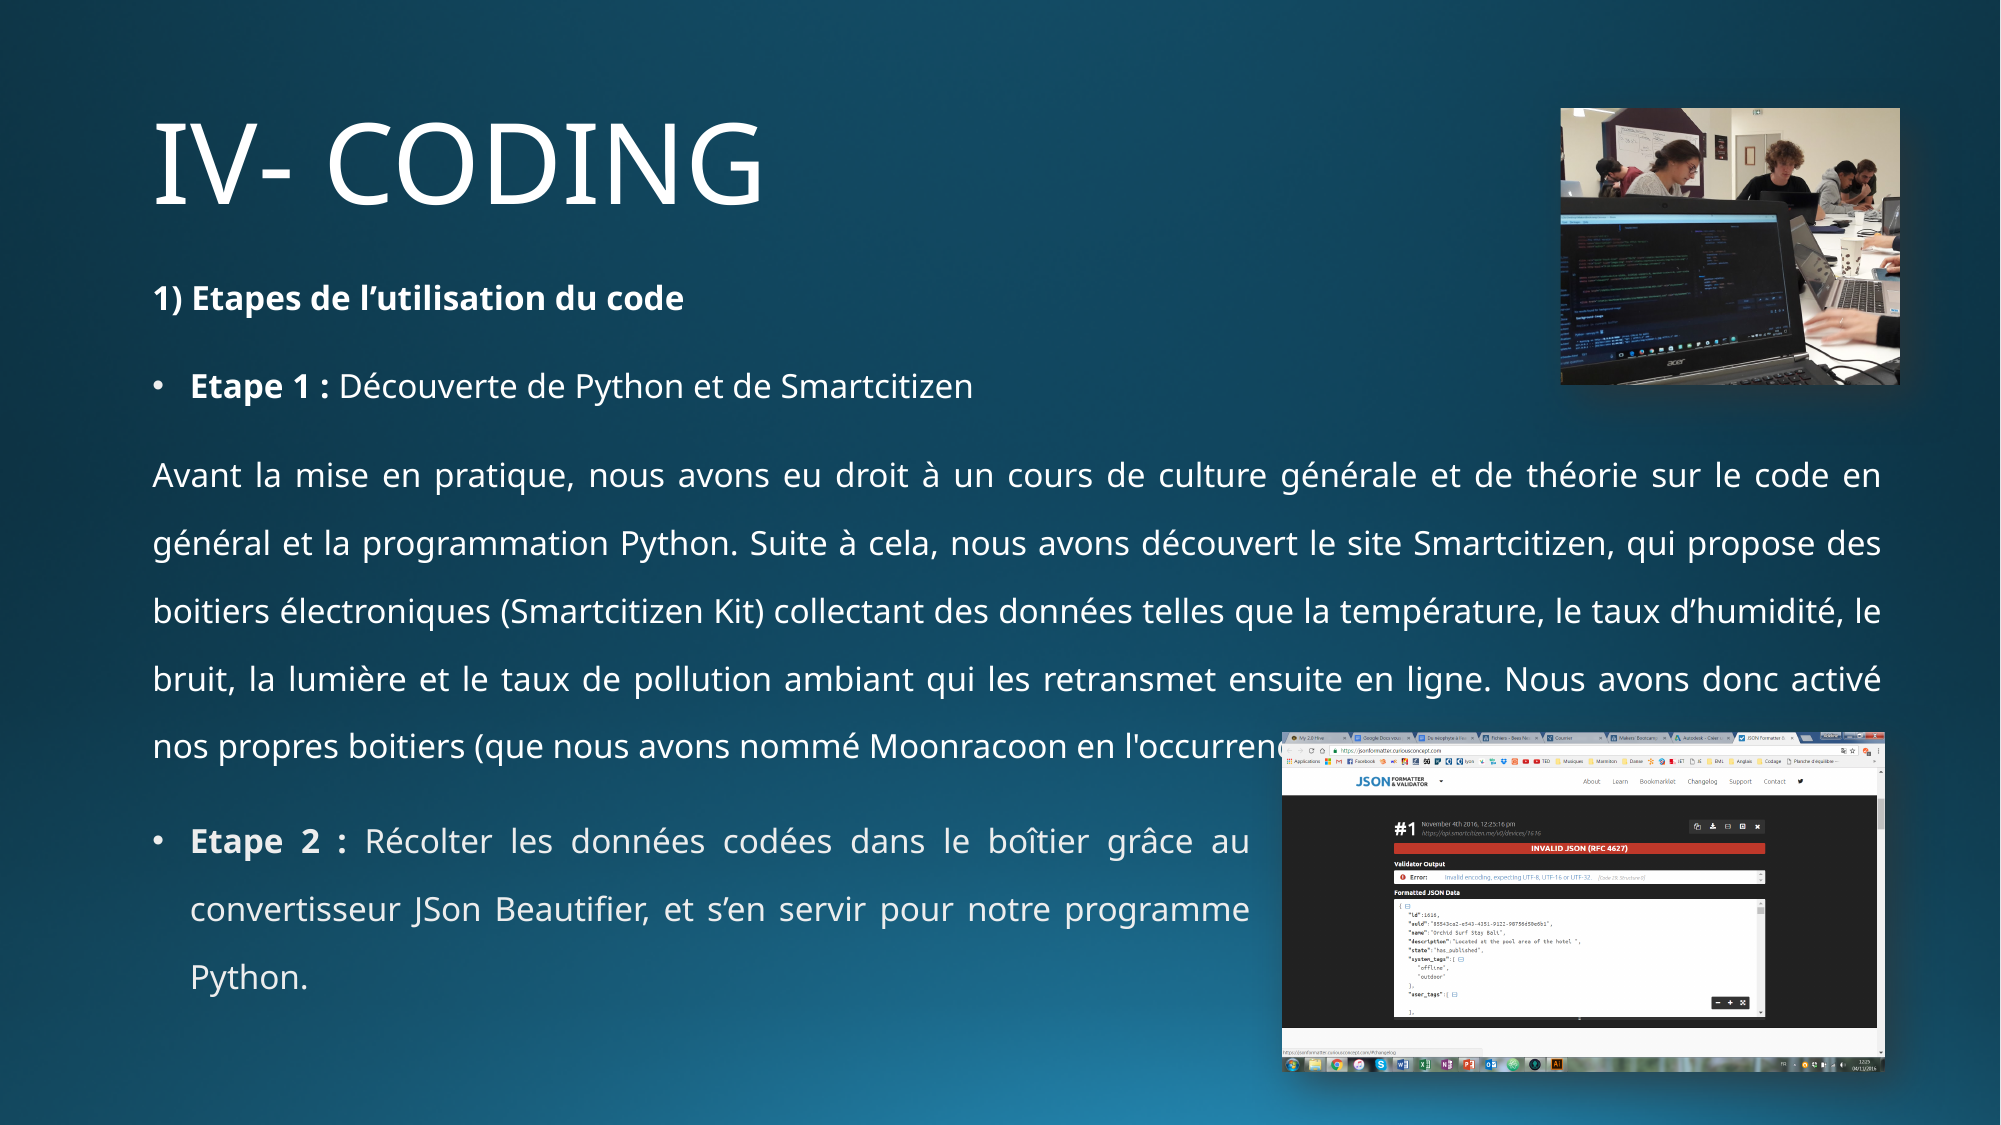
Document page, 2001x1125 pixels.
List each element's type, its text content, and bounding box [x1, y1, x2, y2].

list 1) Etapes de l’utilisation du code Etape 1 : Découverte de Python et de Smartcitizen Avant la mise en pratique, nous avons eu droit à un cours de culture générale et de théorie sur le code en général et la programmation Python. Suite à cela, nous avons découvert le site Smartcitizen, qui propose des boitiers électroniques (Smartcitizen Kit) collectant des données telles que la température, le taux d’humidité, le bruit, la lumière et le taux de pollution ambiant qui les retransmet ensuite en ligne. Nous avons donc activé nos propres boitiers (que nous avons nommé Moonracoon en l'occurrence). [137, 241, 1900, 769]
picture [0, 0, 2001, 1125]
text_box Etape 2 : Récolter les données codées dans le boîtier grâce au convertisseur JSon Beautifier, et s’en servir pour notre programme Python. [137, 784, 1264, 913]
title IV- CODING [137, 59, 1863, 241]
